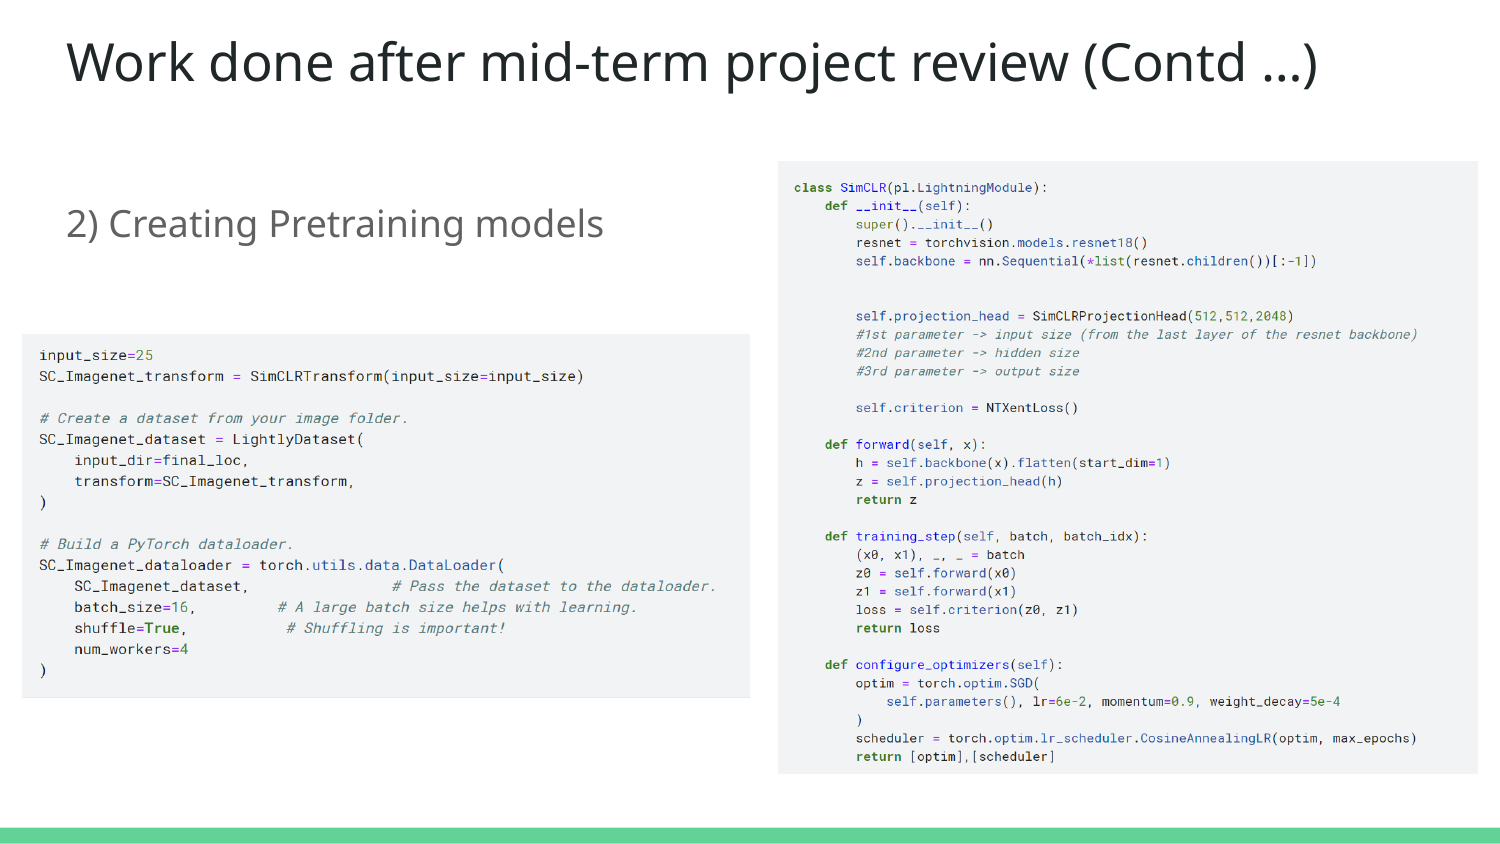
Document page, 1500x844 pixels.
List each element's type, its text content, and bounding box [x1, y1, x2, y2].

title Work done after mid-term project review (Contd …) [51, 14, 1449, 108]
picture [22, 333, 751, 702]
list 2) Creating Pretraining models [51, 108, 1449, 774]
picture [778, 161, 1479, 774]
